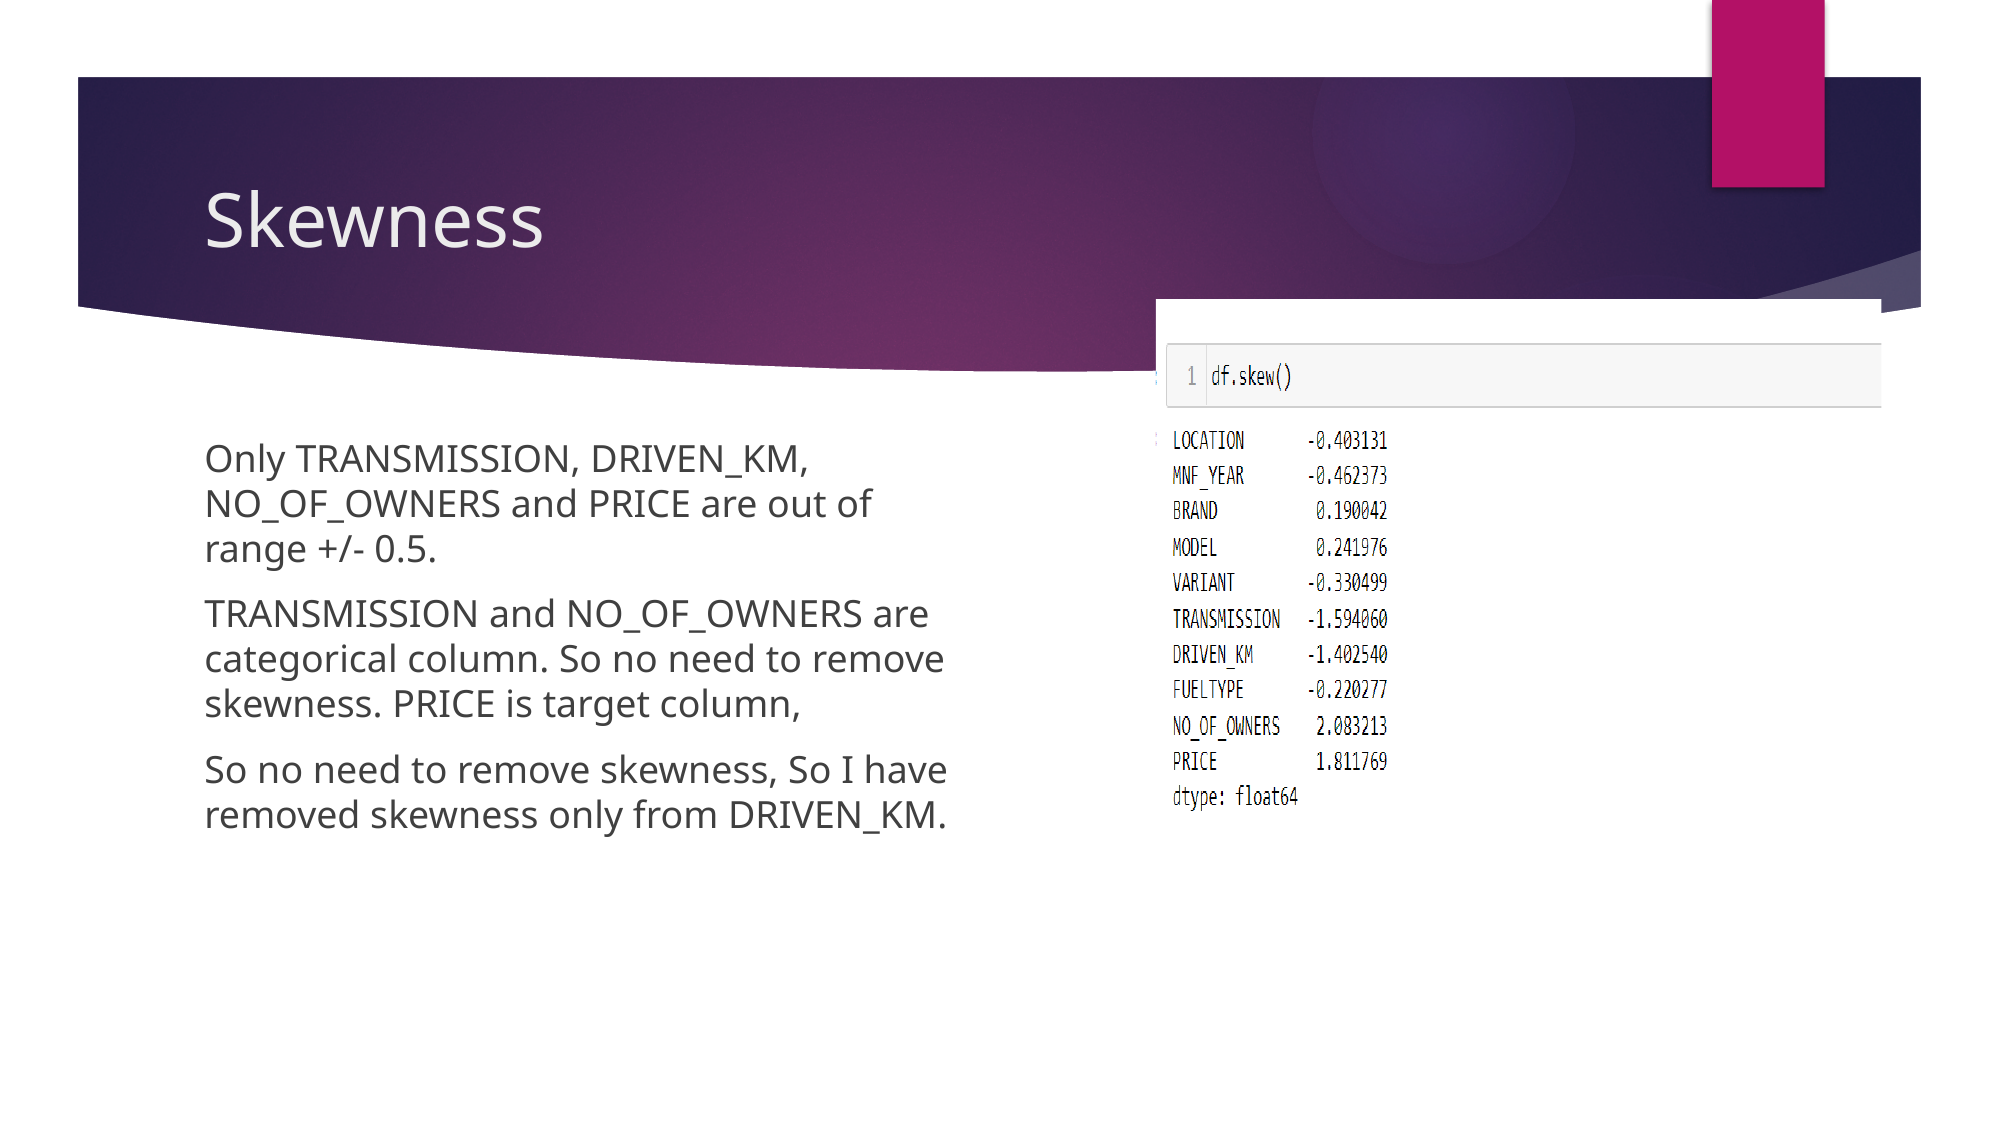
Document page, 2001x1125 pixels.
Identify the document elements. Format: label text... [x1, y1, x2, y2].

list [1155, 299, 1882, 845]
title Skewness [189, 159, 1627, 276]
list Only TRANSMISSION, DRIVEN_KM, NO_OF_OWNERS and PRICE are out of range +/- 0.5. TRANSMISSION and NO_OF_OWNERS are categorical column. So no need to remove skewness. PRICE is target column, So no need to remove skewness, So I have removed skewness only from DRIVEN_KM. [189, 427, 981, 988]
